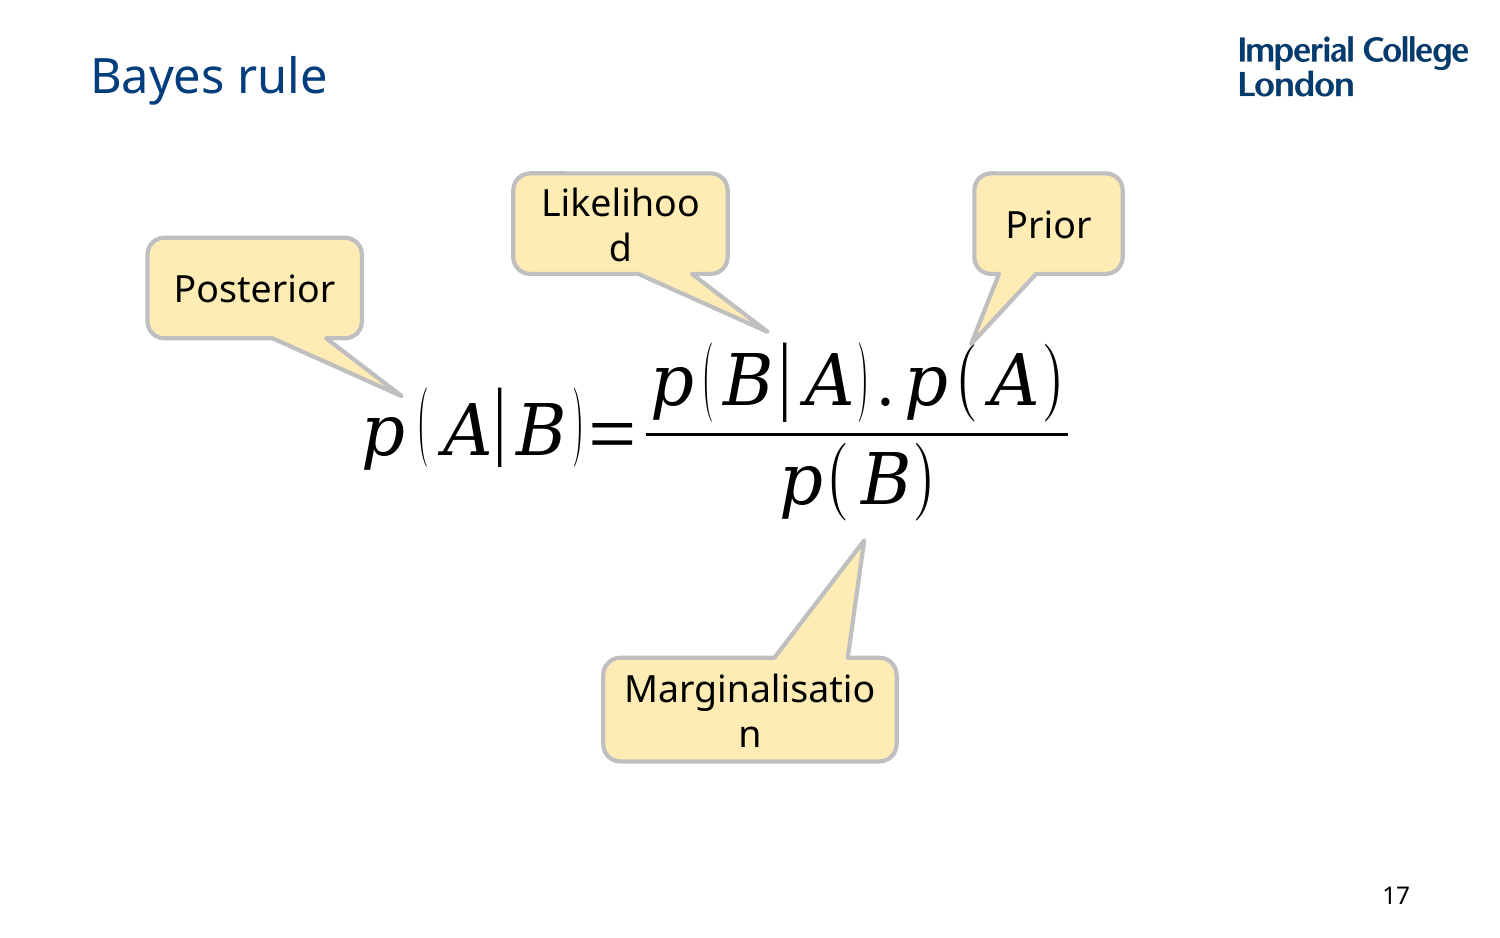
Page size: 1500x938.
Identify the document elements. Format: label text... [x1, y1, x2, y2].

text_box Prior [969, 171, 1125, 346]
picture [1425, 18, 1486, 114]
text_box Marginalisation [601, 538, 899, 764]
slide_number 17 [1074, 872, 1426, 920]
title Bayes rule [75, 0, 1425, 153]
text_box Posterior [145, 235, 404, 399]
text_box Likelihood [511, 171, 770, 334]
